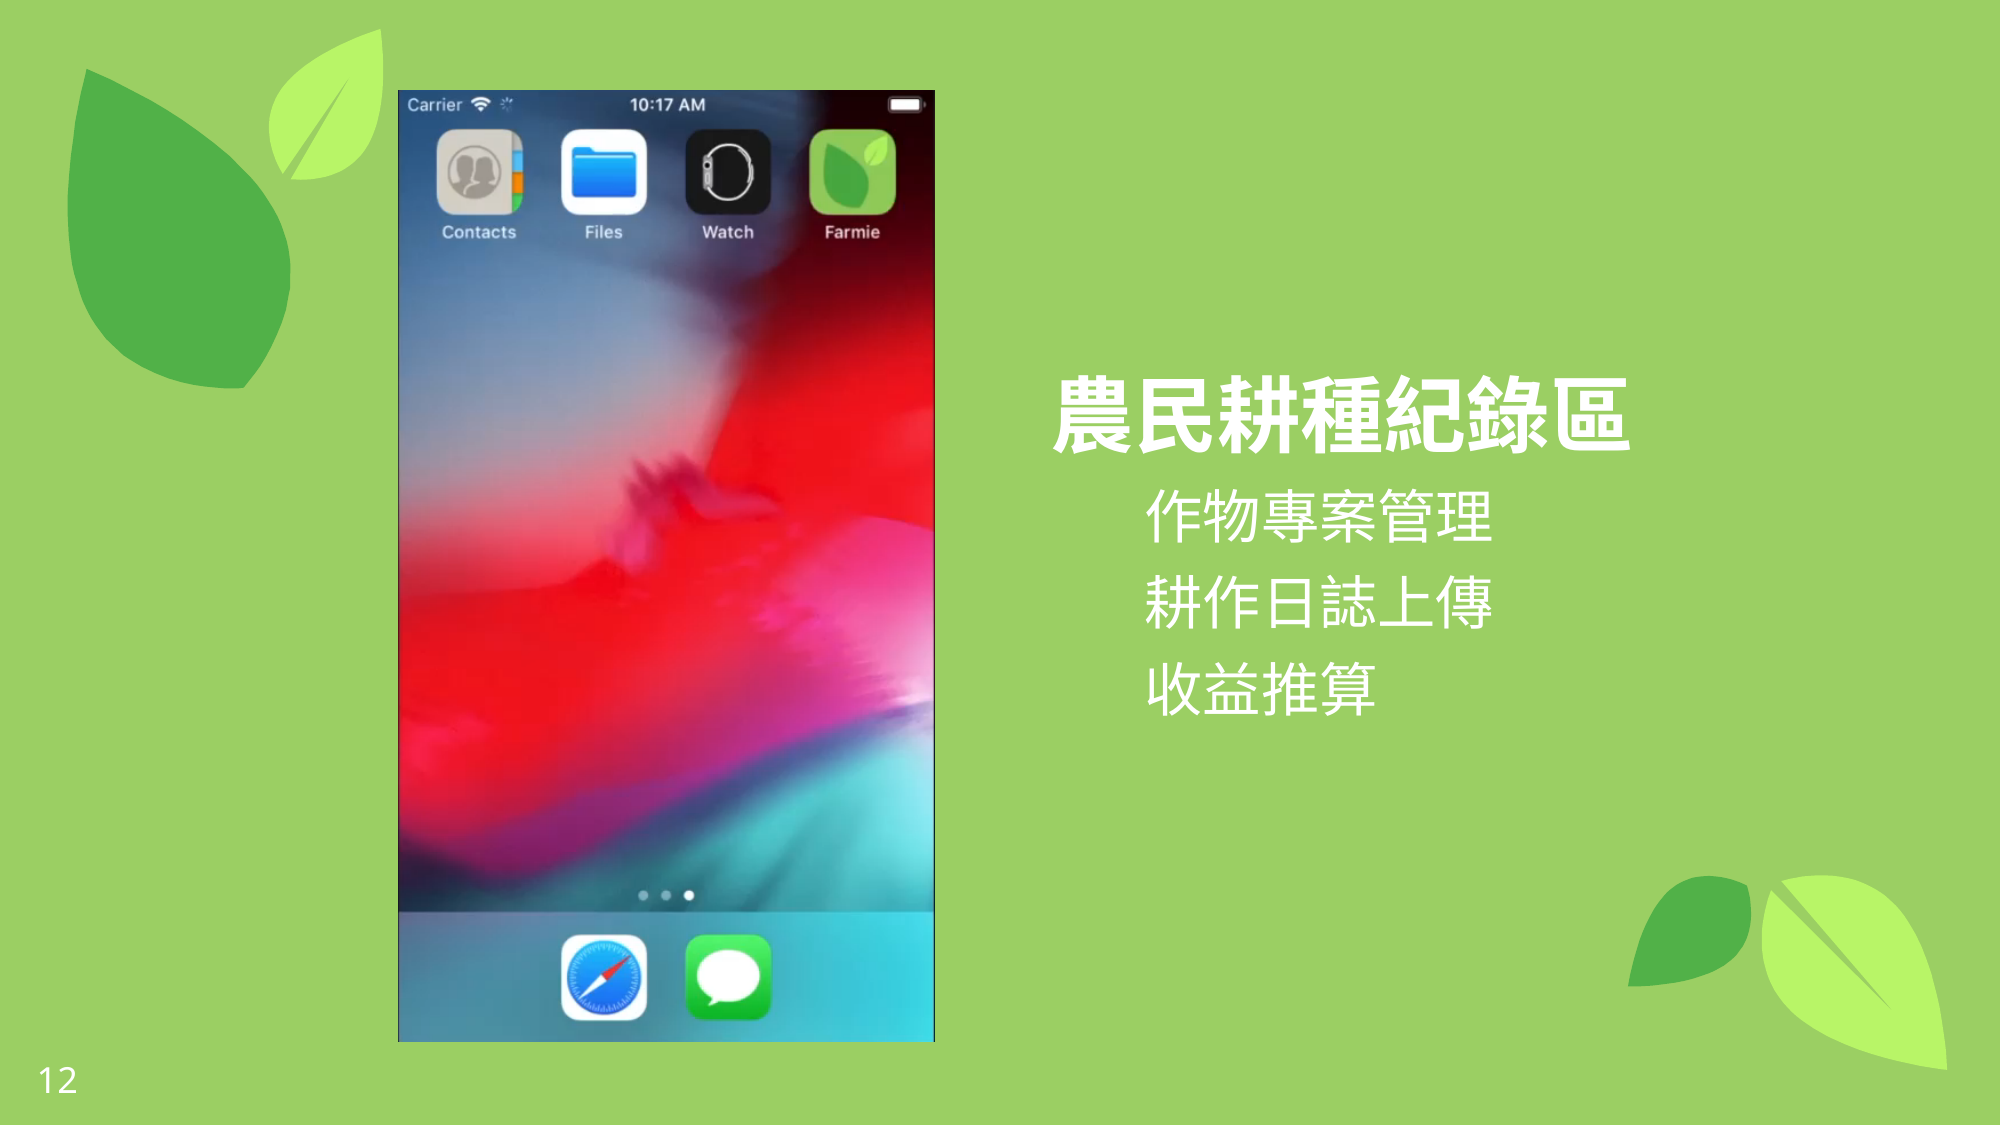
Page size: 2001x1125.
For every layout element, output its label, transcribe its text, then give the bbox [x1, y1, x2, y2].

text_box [397, 89, 936, 1043]
list 農民耕種紀錄區 作物專案管理 耕作日誌上傳 收益推算 [1030, 146, 1668, 1057]
slide_number 12 [16, 1038, 137, 1125]
